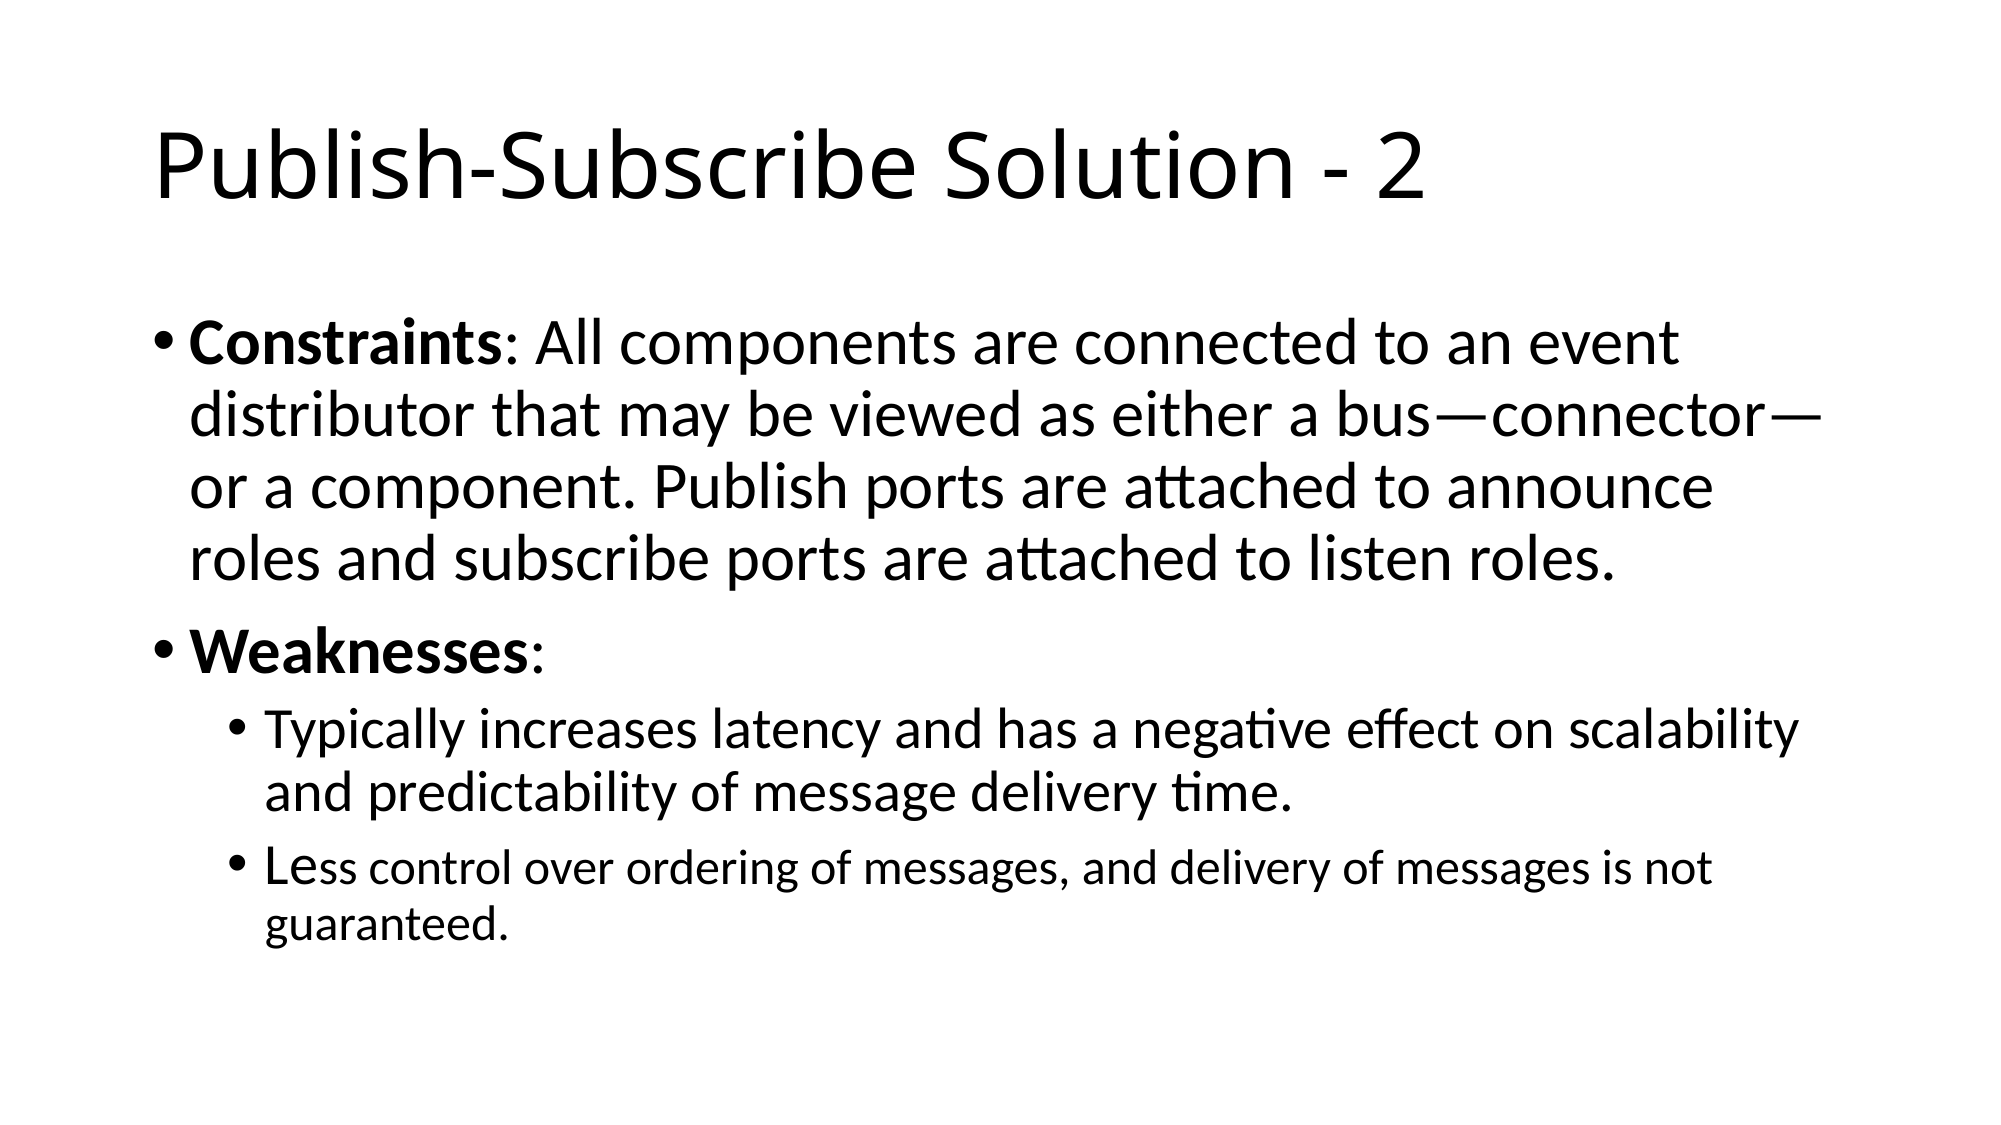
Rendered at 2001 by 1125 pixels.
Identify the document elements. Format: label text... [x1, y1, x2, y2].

title Publish-Subscribe Solution - 2 [137, 59, 1863, 278]
list Constraints: All components are connected to an event distributor that may be viewed as either a bus—connector—or a component. Publish ports are attached to announce roles and subscribe ports are attached to listen roles. Weaknesses: Typically increases latency and has a negative effect on scalability and predictability of message delivery time. Less control over ordering of messages, and delivery of messages is not guaranteed. [137, 299, 1863, 1014]
